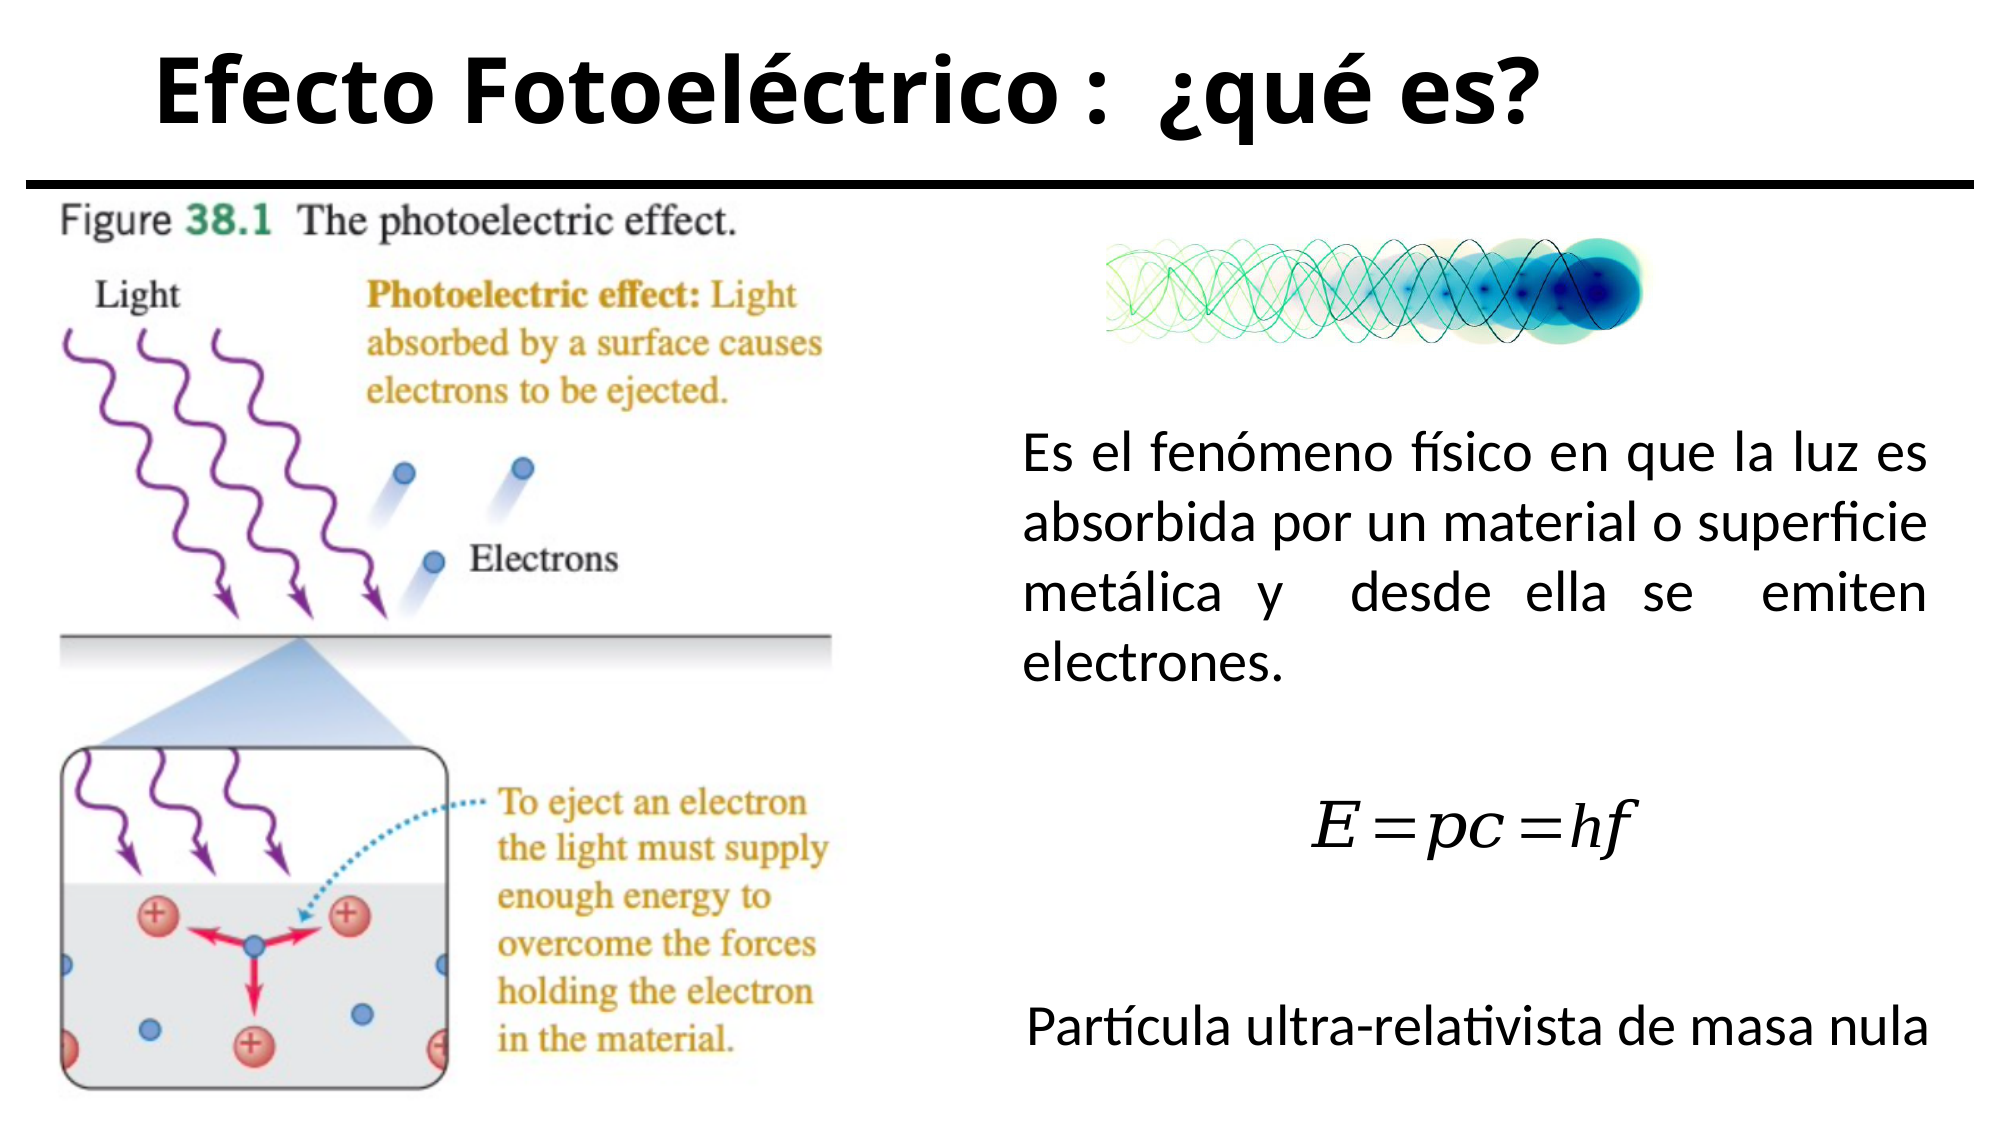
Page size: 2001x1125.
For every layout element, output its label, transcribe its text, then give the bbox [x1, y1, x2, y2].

picture [35, 192, 847, 1125]
text_box Es el fenómeno físico en que la luz es absorbida por un material o superficie metálica y desde ella se emiten electrones. [1008, 405, 1944, 701]
title Efecto Fotoeléctrico : ¿qué es? [137, 26, 1863, 161]
text_box Partícula ultra-relativista de masa nula [1012, 980, 1969, 1065]
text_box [1106, 212, 1686, 388]
